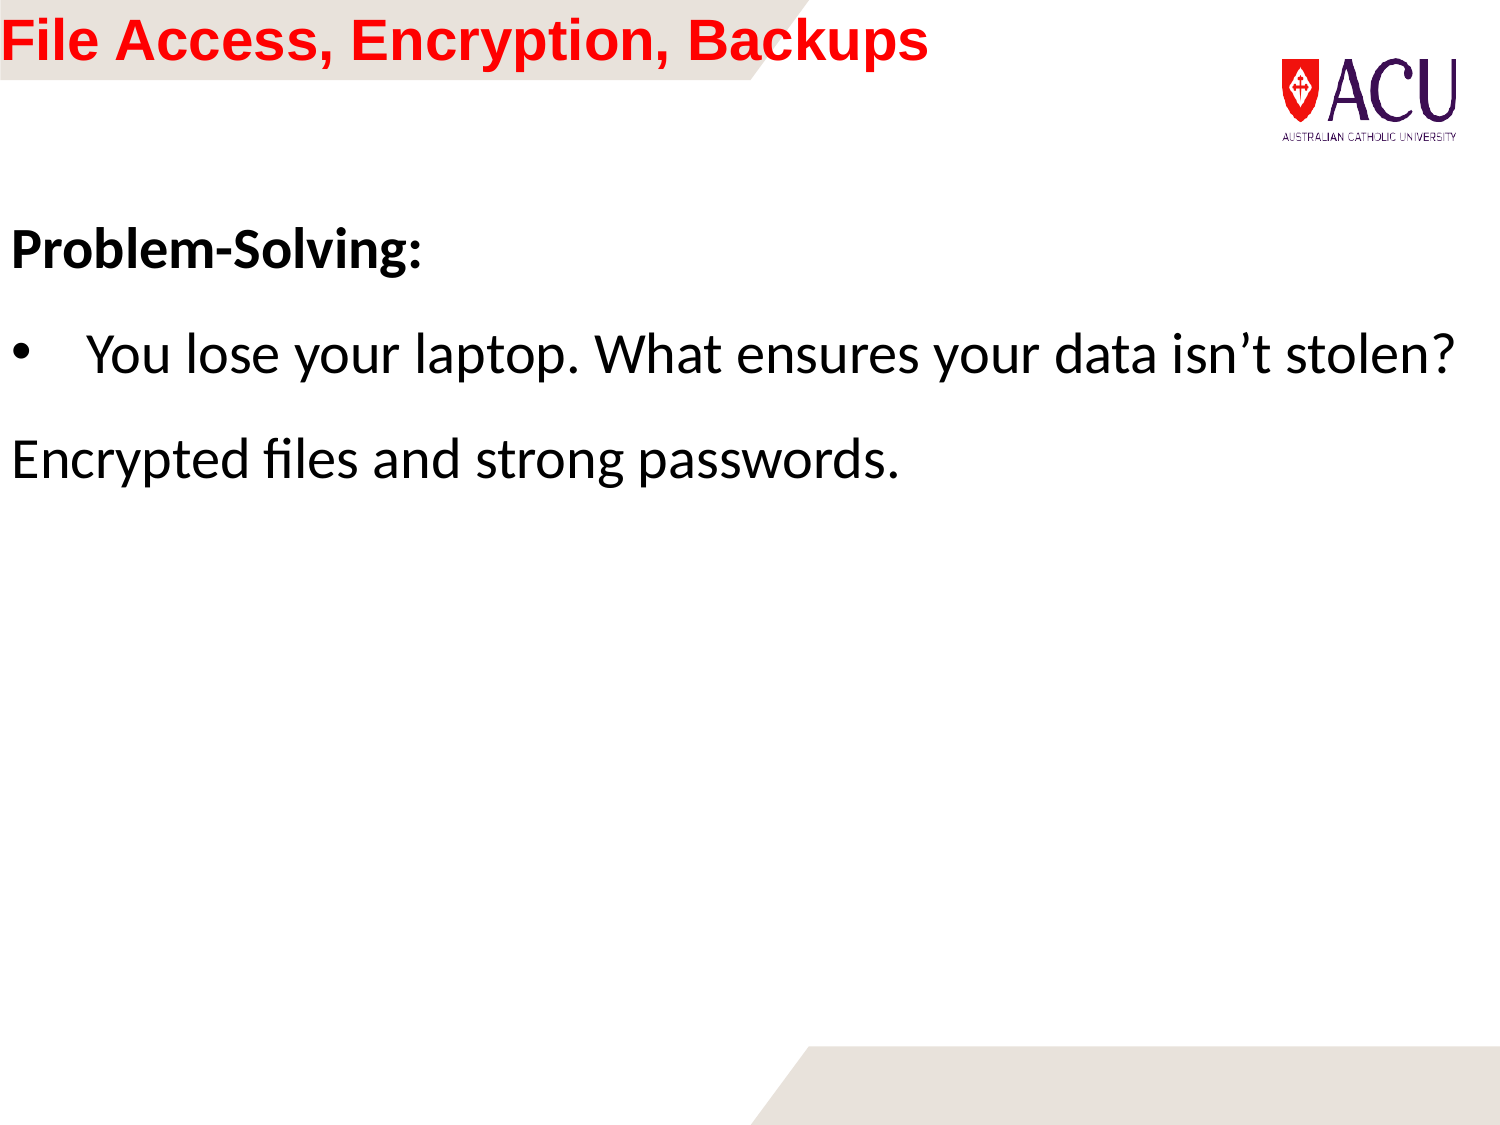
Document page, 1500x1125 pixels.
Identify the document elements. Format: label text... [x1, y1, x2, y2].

text_box Problem-Solving: You lose your laptop. What ensures your data isn’t stolen? Encrypted files and strong passwords. [0, 168, 1499, 498]
picture [1287, 58, 1456, 141]
title File Access, Encryption, Backups [0, 0, 1287, 168]
